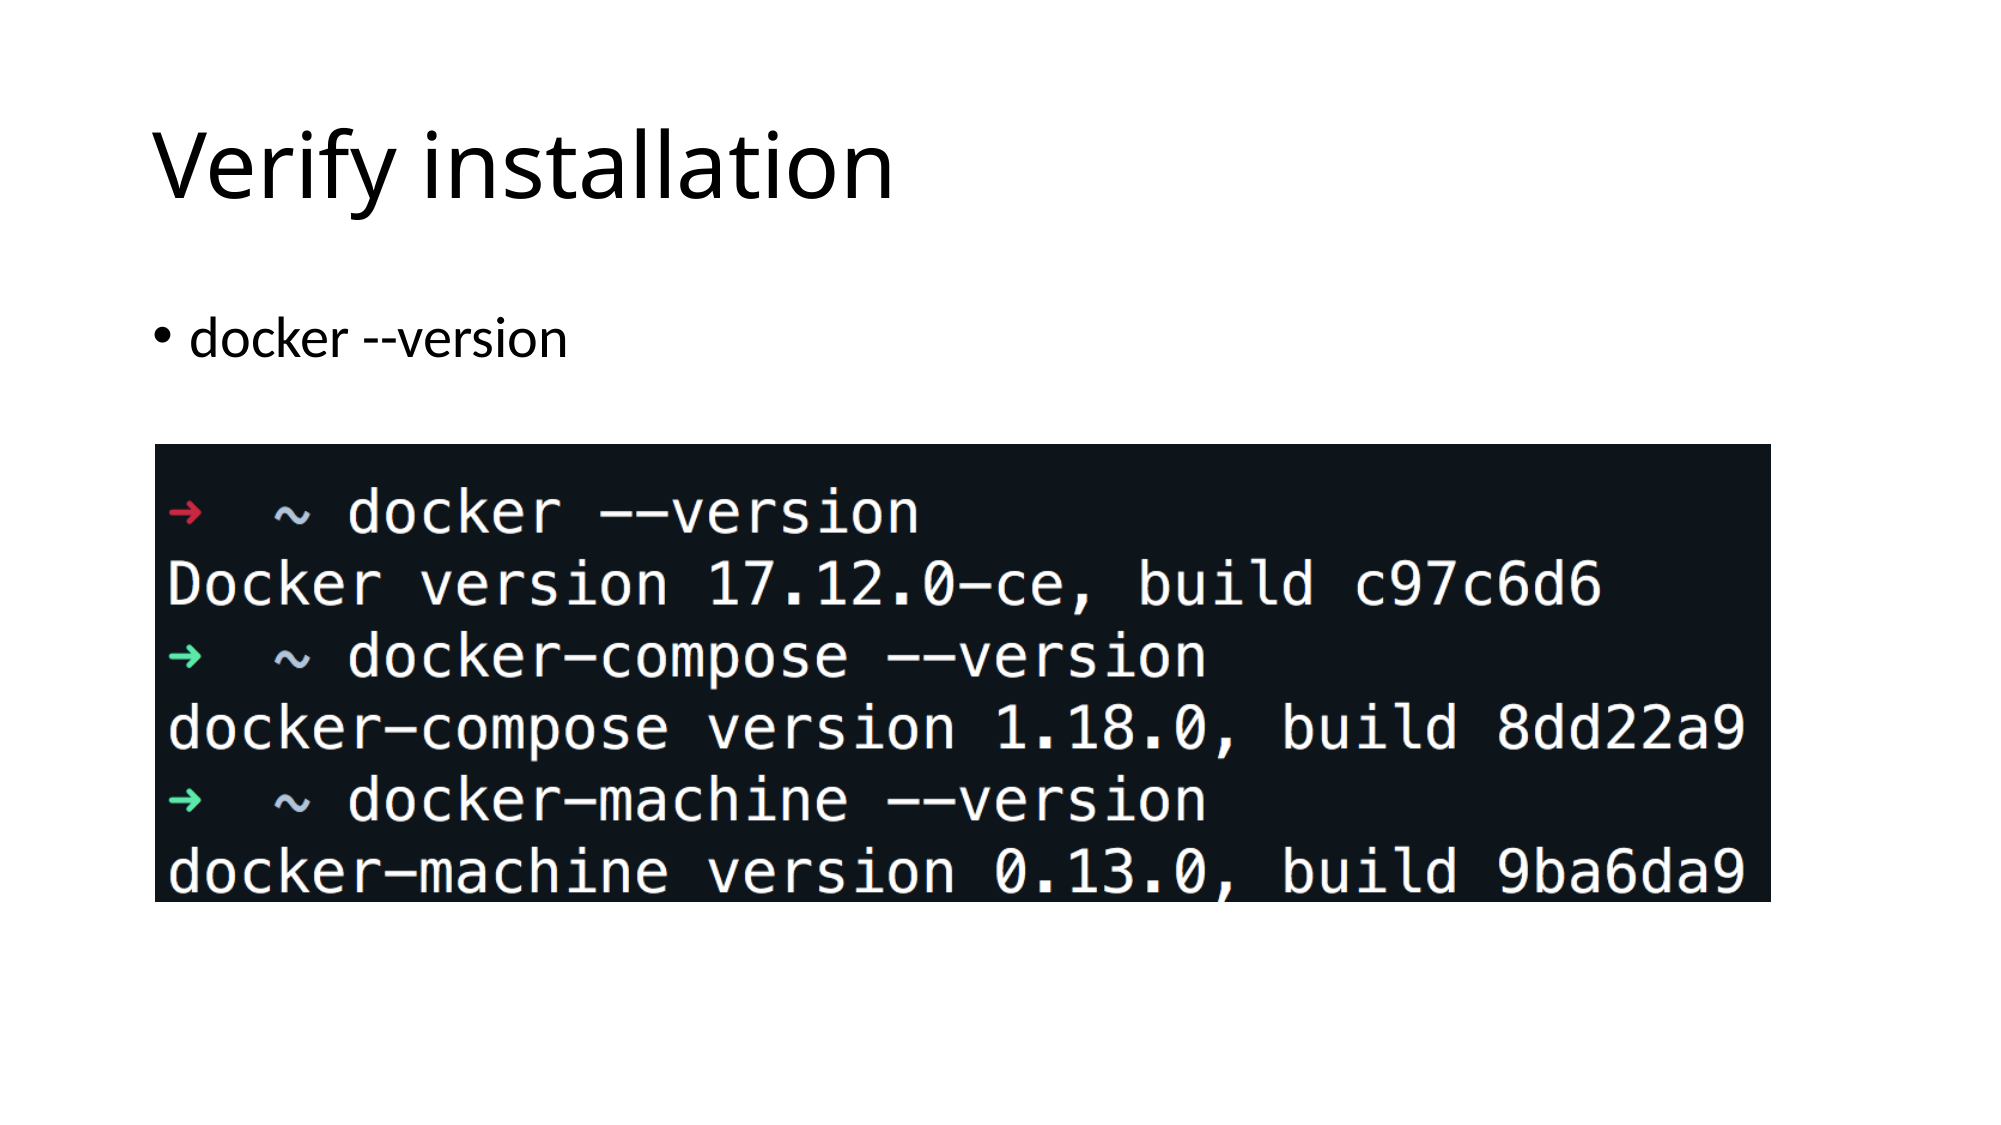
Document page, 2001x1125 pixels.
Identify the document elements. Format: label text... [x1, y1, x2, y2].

list docker --version [137, 299, 1863, 1014]
title Verify installation [137, 59, 1863, 278]
picture [155, 444, 1771, 902]
